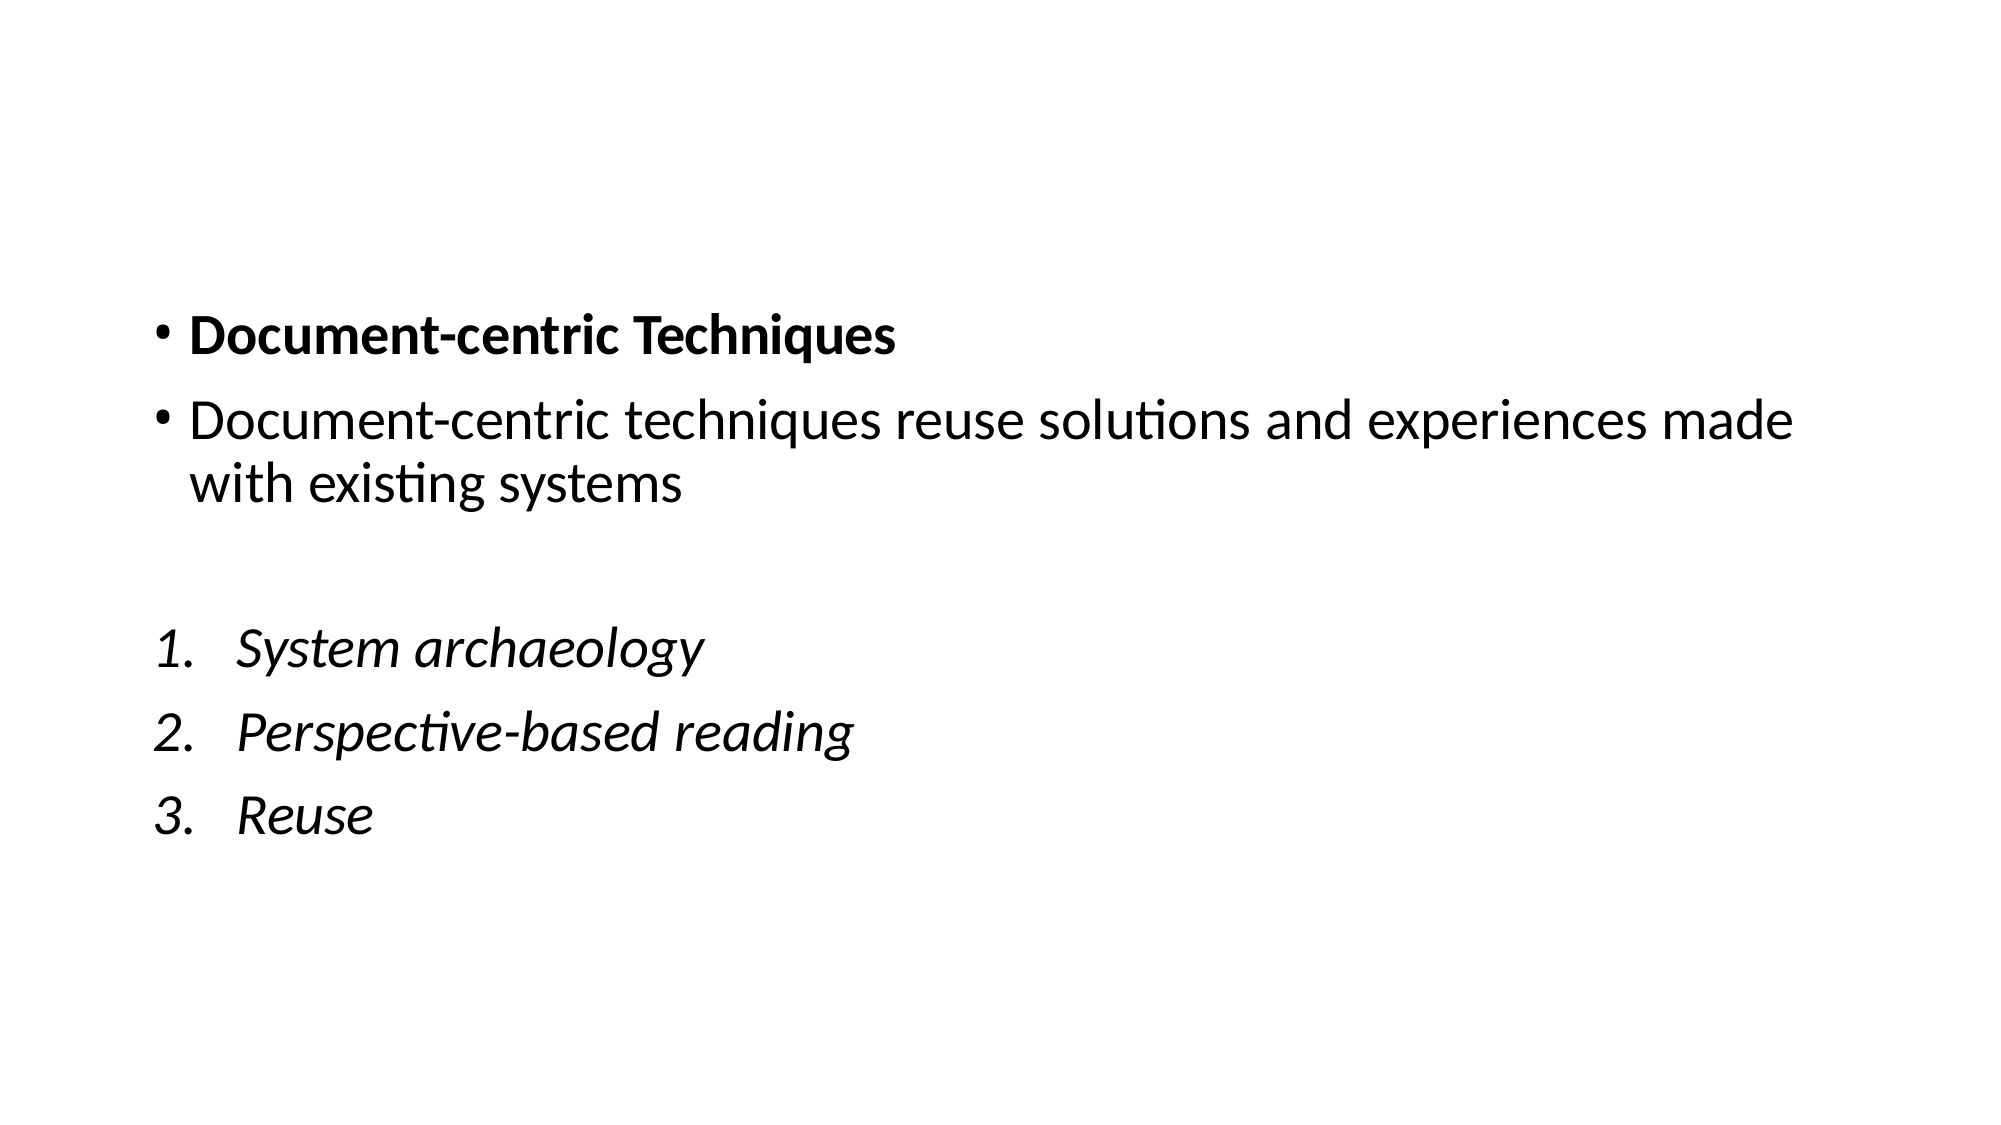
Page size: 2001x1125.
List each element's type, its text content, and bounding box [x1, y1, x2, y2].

text_box Document-centric Techniques Document-centric techniques reuse solutions and experiences made with existing systems System archaeology Perspective-based reading Reuse [150, 280, 1812, 847]
